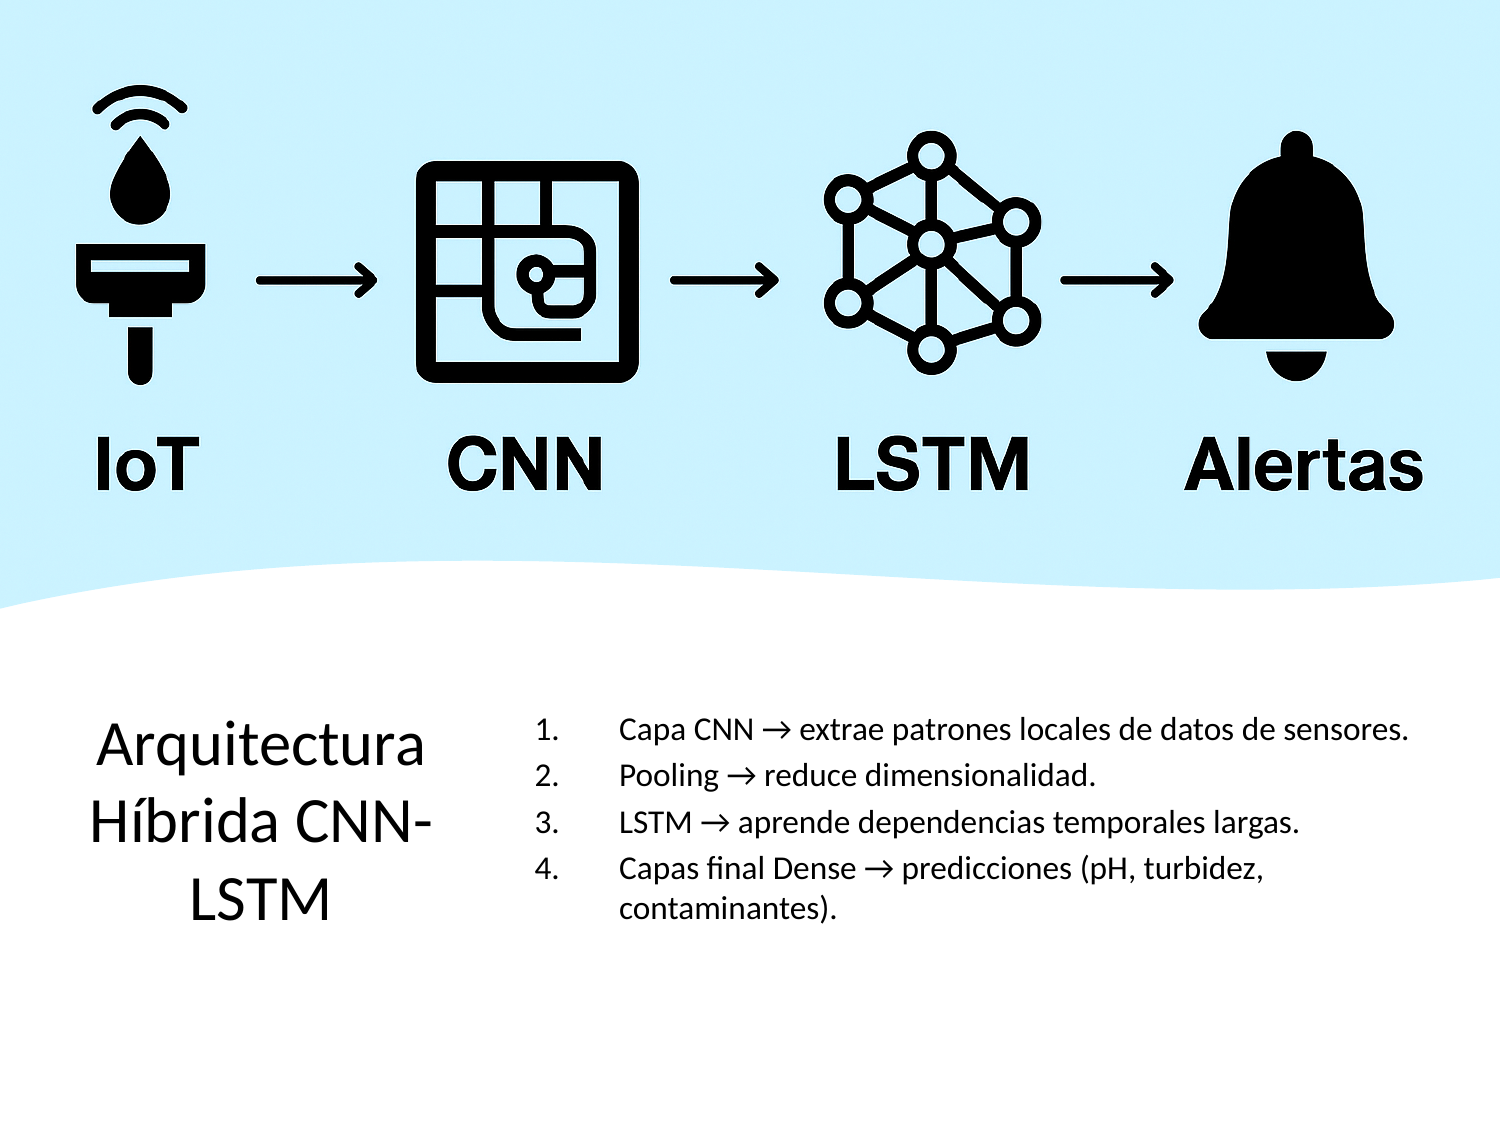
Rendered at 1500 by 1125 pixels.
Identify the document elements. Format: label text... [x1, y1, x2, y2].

picture [0, 0, 1500, 609]
title Arquitectura Híbrida CNN-LSTM [59, 617, 464, 1018]
list Capa CNN → extrae patrones locales de datos de sensores. Pooling → reduce dimensionalidad. LSTM → aprende dependencias temporales largas. Capas final Dense → predicciones (pH, turbidez, contaminantes). [519, 617, 1441, 1018]
